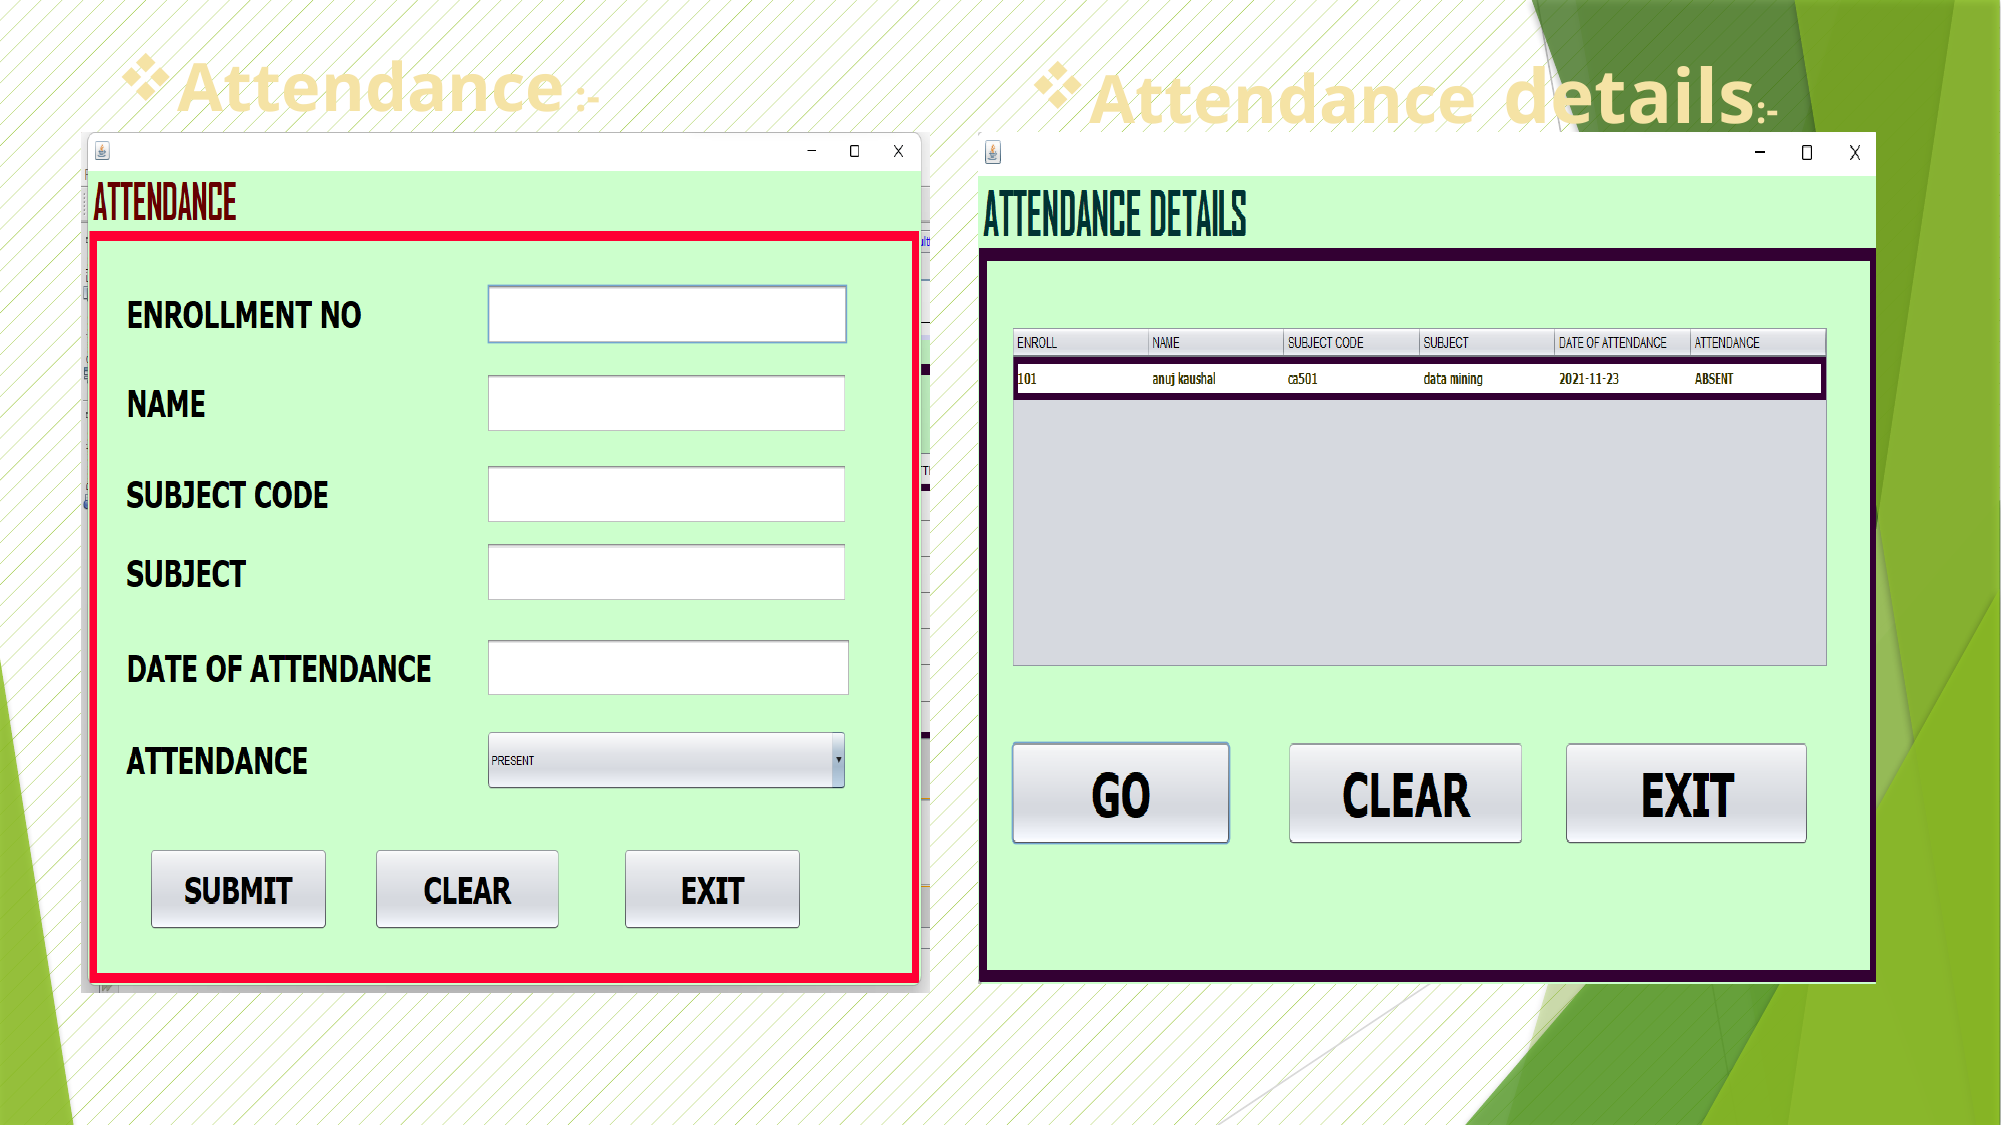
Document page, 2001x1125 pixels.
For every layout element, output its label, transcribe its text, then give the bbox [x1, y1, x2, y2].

picture [978, 131, 1877, 984]
picture [81, 131, 930, 994]
text_box Attendance details:- [999, 41, 1808, 130]
text_box Attendance :- [49, 37, 668, 133]
